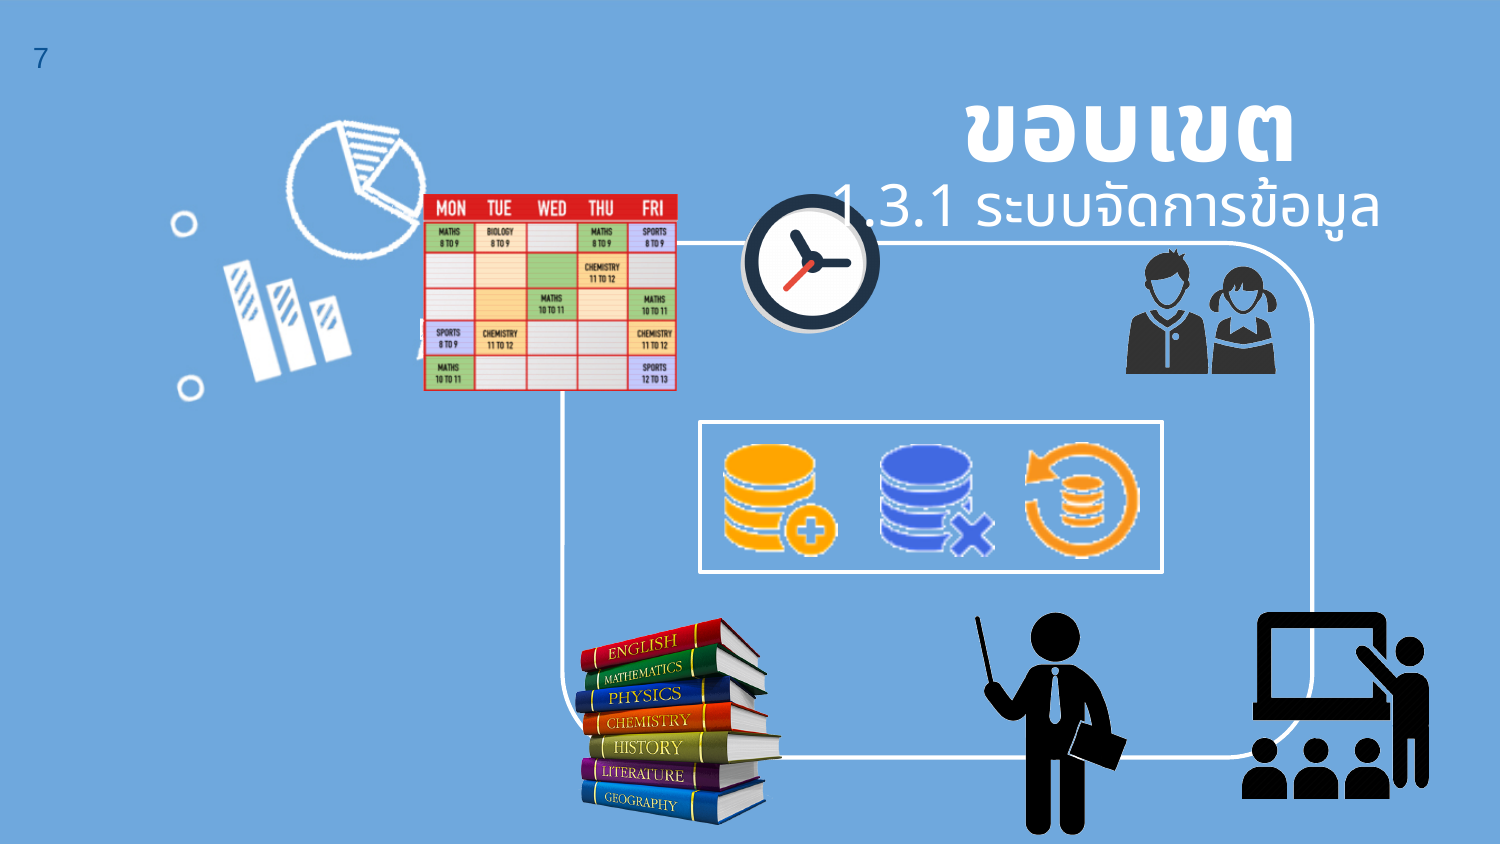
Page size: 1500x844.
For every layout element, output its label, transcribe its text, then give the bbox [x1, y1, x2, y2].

text_box ขอบเขต [450, 46, 1315, 184]
text_box [698, 420, 1164, 574]
text_box [560, 240, 1315, 760]
text_box 1.3.1 ระบบจัดการข้อมูล [814, 161, 1398, 246]
slide_number 7 [17, 23, 315, 230]
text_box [1126, 248, 1277, 374]
picture [0, 0, 1500, 844]
